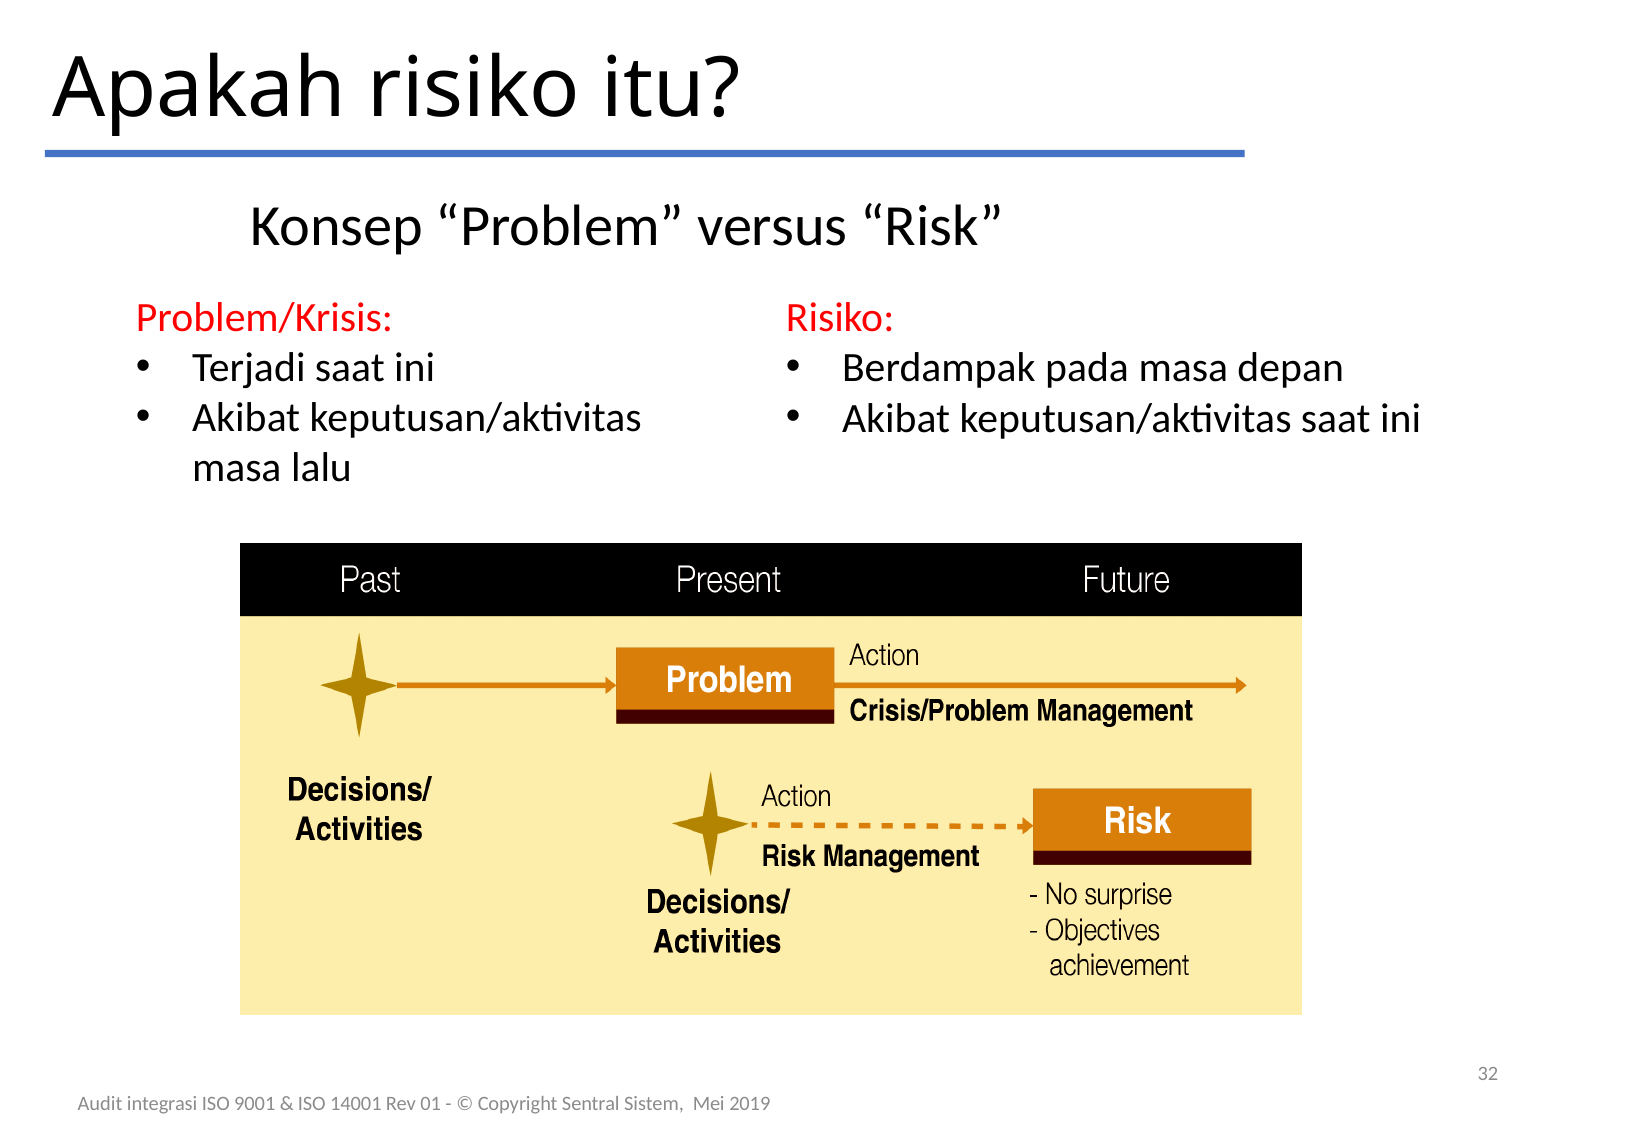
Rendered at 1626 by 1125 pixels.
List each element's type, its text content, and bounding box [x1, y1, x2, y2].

picture [240, 543, 1302, 1016]
slide_number 32 [1147, 1042, 1514, 1103]
title Apakah risiko itu? [37, 0, 925, 179]
text_box [44, 149, 1246, 158]
text_box Risiko: Berdampak pada masa depan Akibat keputusan/aktivitas saat ini [771, 282, 1575, 448]
text_box Problem/Krisis: Terjadi saat ini Akibat keputusan/aktivitas masa lalu [121, 282, 735, 498]
footer Audit integrasi ISO 9001 & ISO 14001 Rev 01 - © Copyright Sentral Sistem, Mei 2019 [0, 1072, 922, 1125]
list Konsep “Problem” versus “Risk” [235, 187, 1332, 313]
